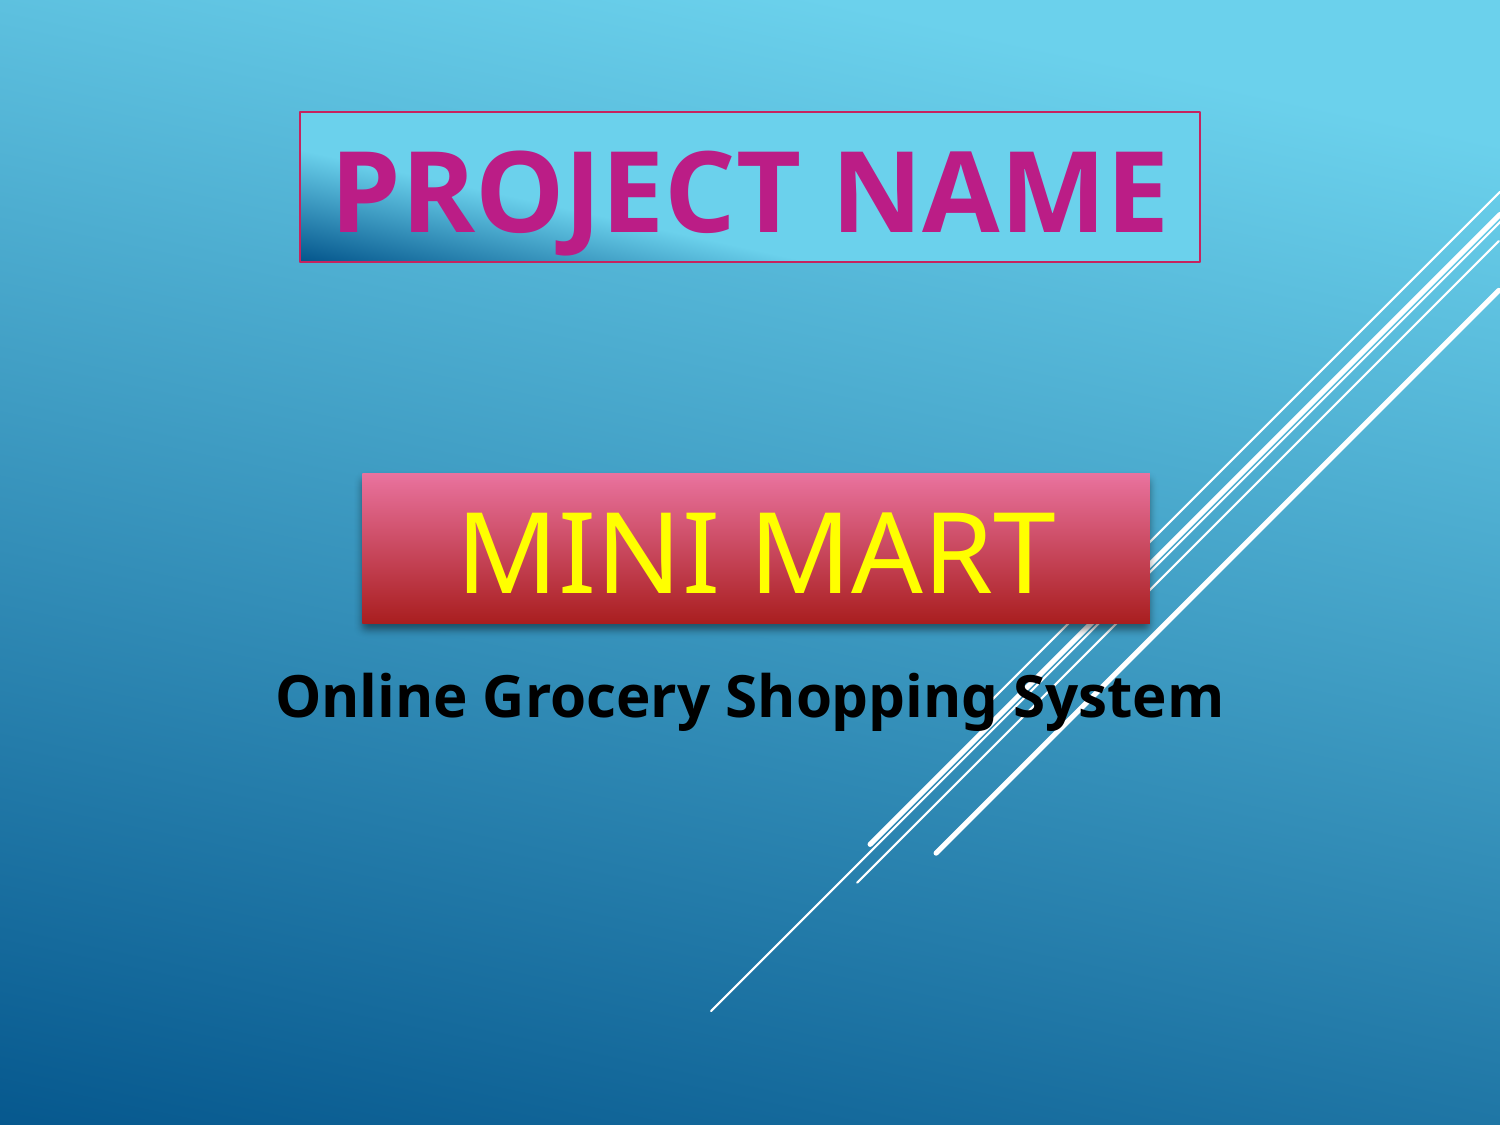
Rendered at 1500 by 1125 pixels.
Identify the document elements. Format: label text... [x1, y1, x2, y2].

text_box MINI MART [362, 473, 1150, 624]
text_box PROJECT NAME [299, 111, 1201, 263]
text_box Online Grocery Shopping System [0, 651, 1500, 737]
